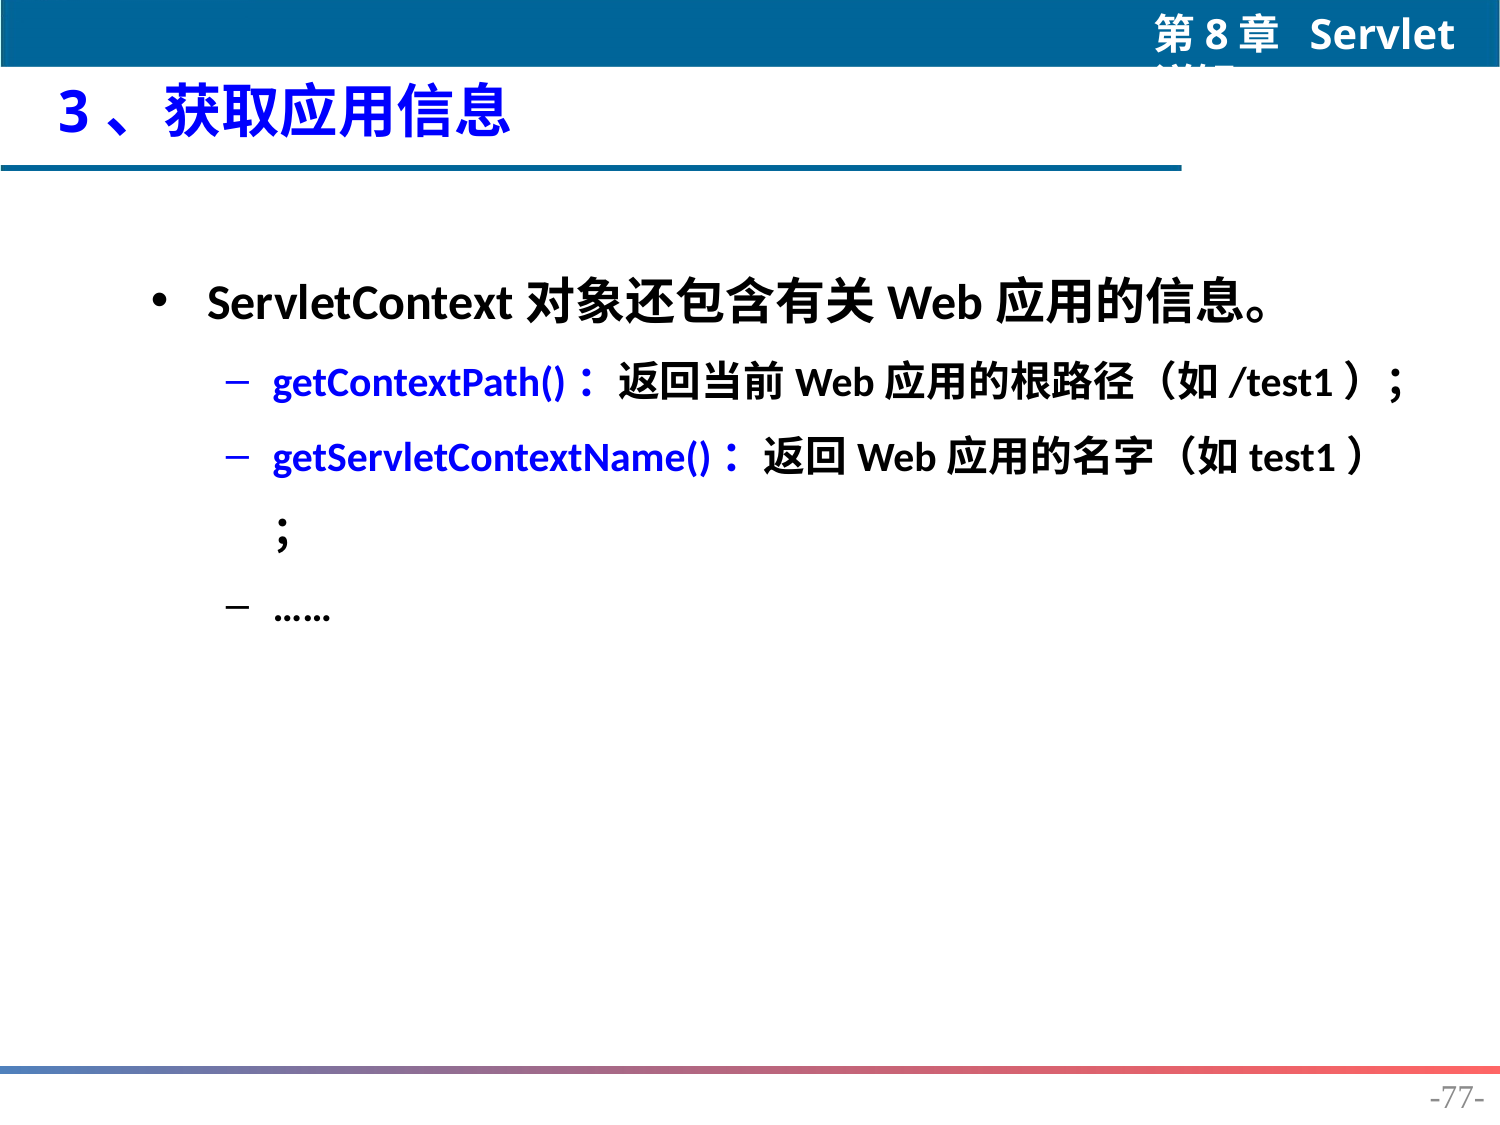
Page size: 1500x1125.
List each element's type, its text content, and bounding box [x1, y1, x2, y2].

picture [1496, 0, 1500, 67]
list ServletContext对象还包含有关Web应用的信息。 getContextPath()：返回当前Web应用的根路径（如/test1）； getServletContextName()：返回Web应用的名字（如test1） ； …… [135, 231, 1412, 1047]
list 3、获取应用信息 [41, 66, 1068, 166]
slide_number -77- [1149, 1065, 1500, 1125]
